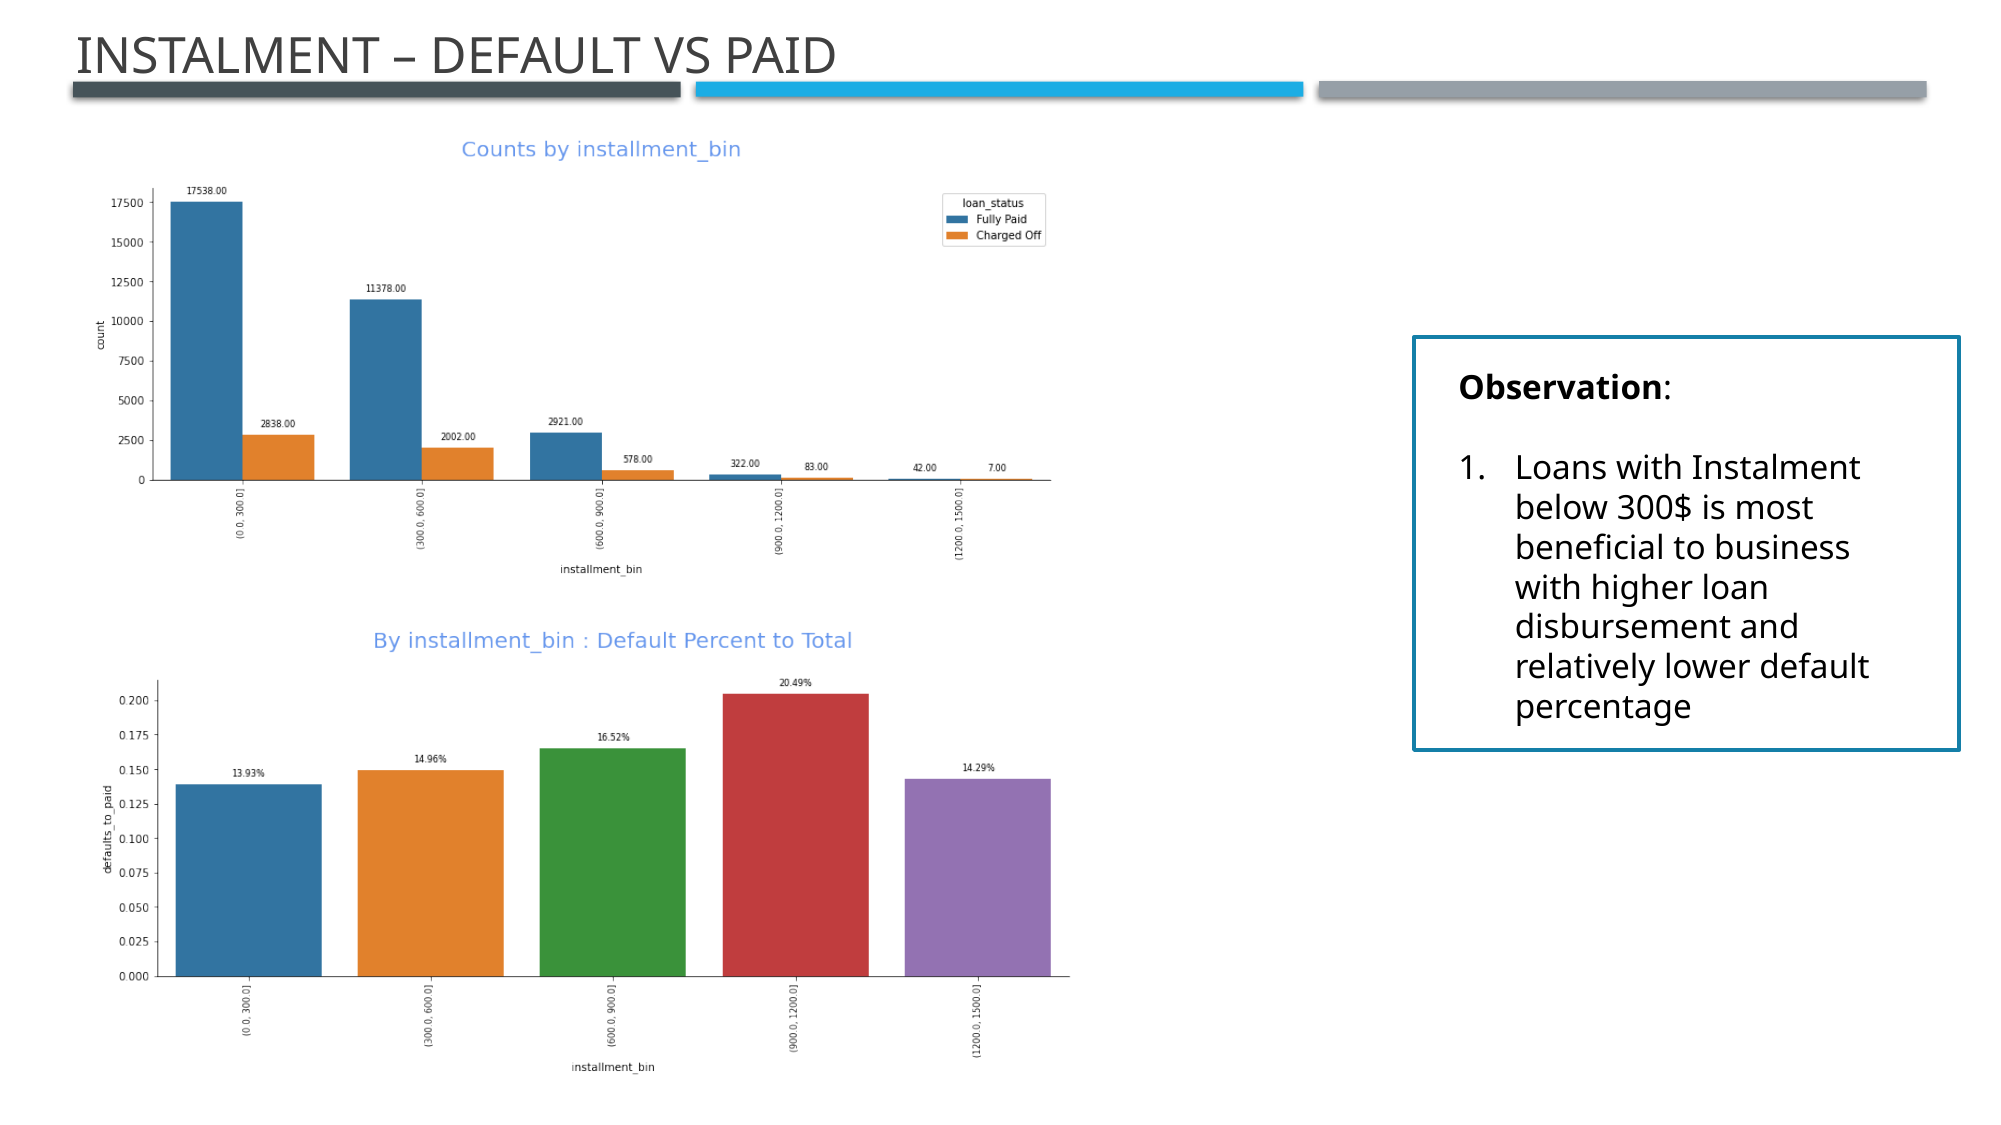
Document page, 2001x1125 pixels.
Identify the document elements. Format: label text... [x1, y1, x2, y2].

title INSTALMENT – Default vs PAID [61, 6, 1871, 92]
picture [94, 624, 1078, 1082]
picture [88, 133, 1058, 583]
text_box Observation: Loans with Instalment below 300$ is most beneficial to business with higher loan disbursement and relatively lower default percentage [1443, 358, 1924, 733]
text_box [1412, 335, 1961, 752]
